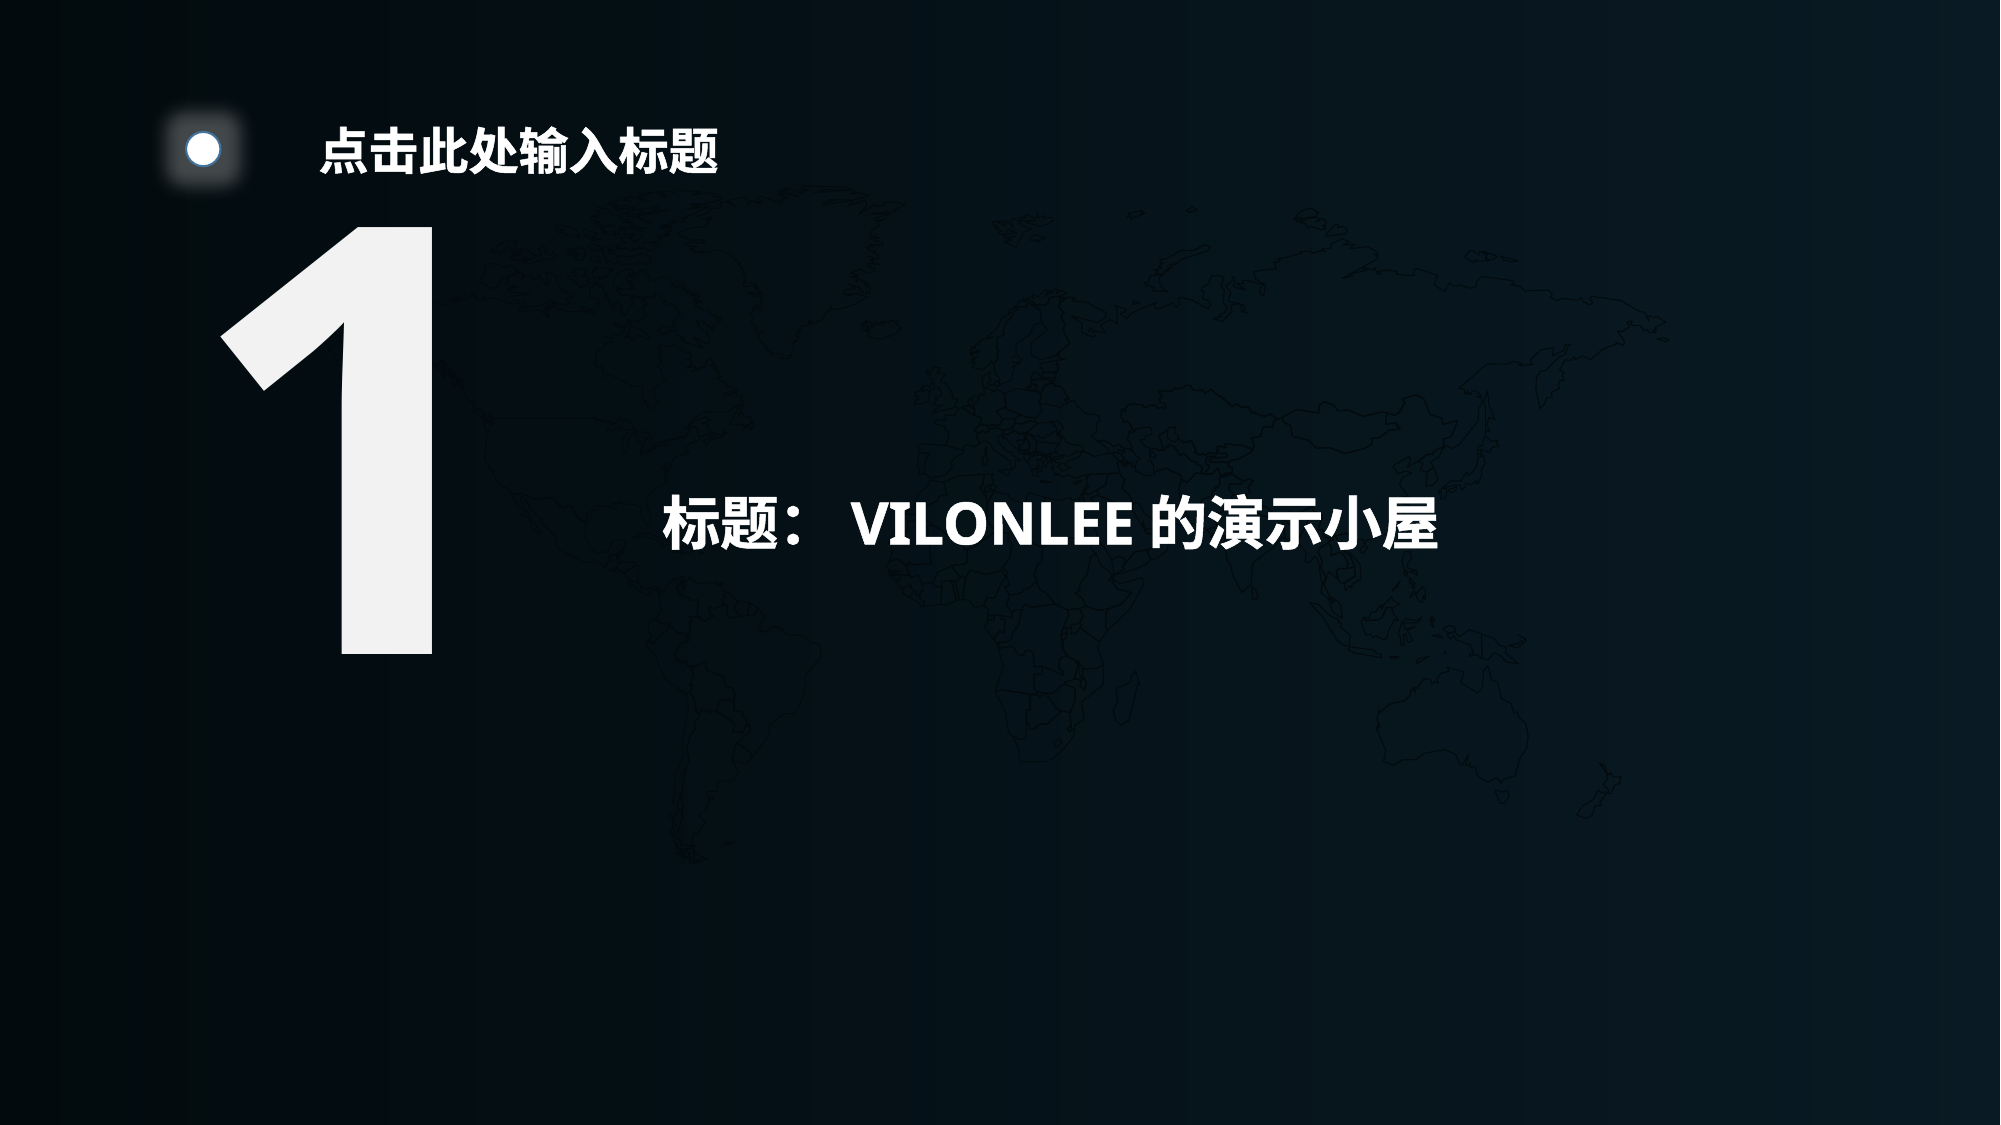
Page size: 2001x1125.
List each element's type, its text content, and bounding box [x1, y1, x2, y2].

text_box 1 [171, 49, 480, 782]
text_box [185, 130, 222, 168]
text_box 点击此处输入标题 [303, 111, 734, 187]
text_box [321, 186, 1670, 865]
